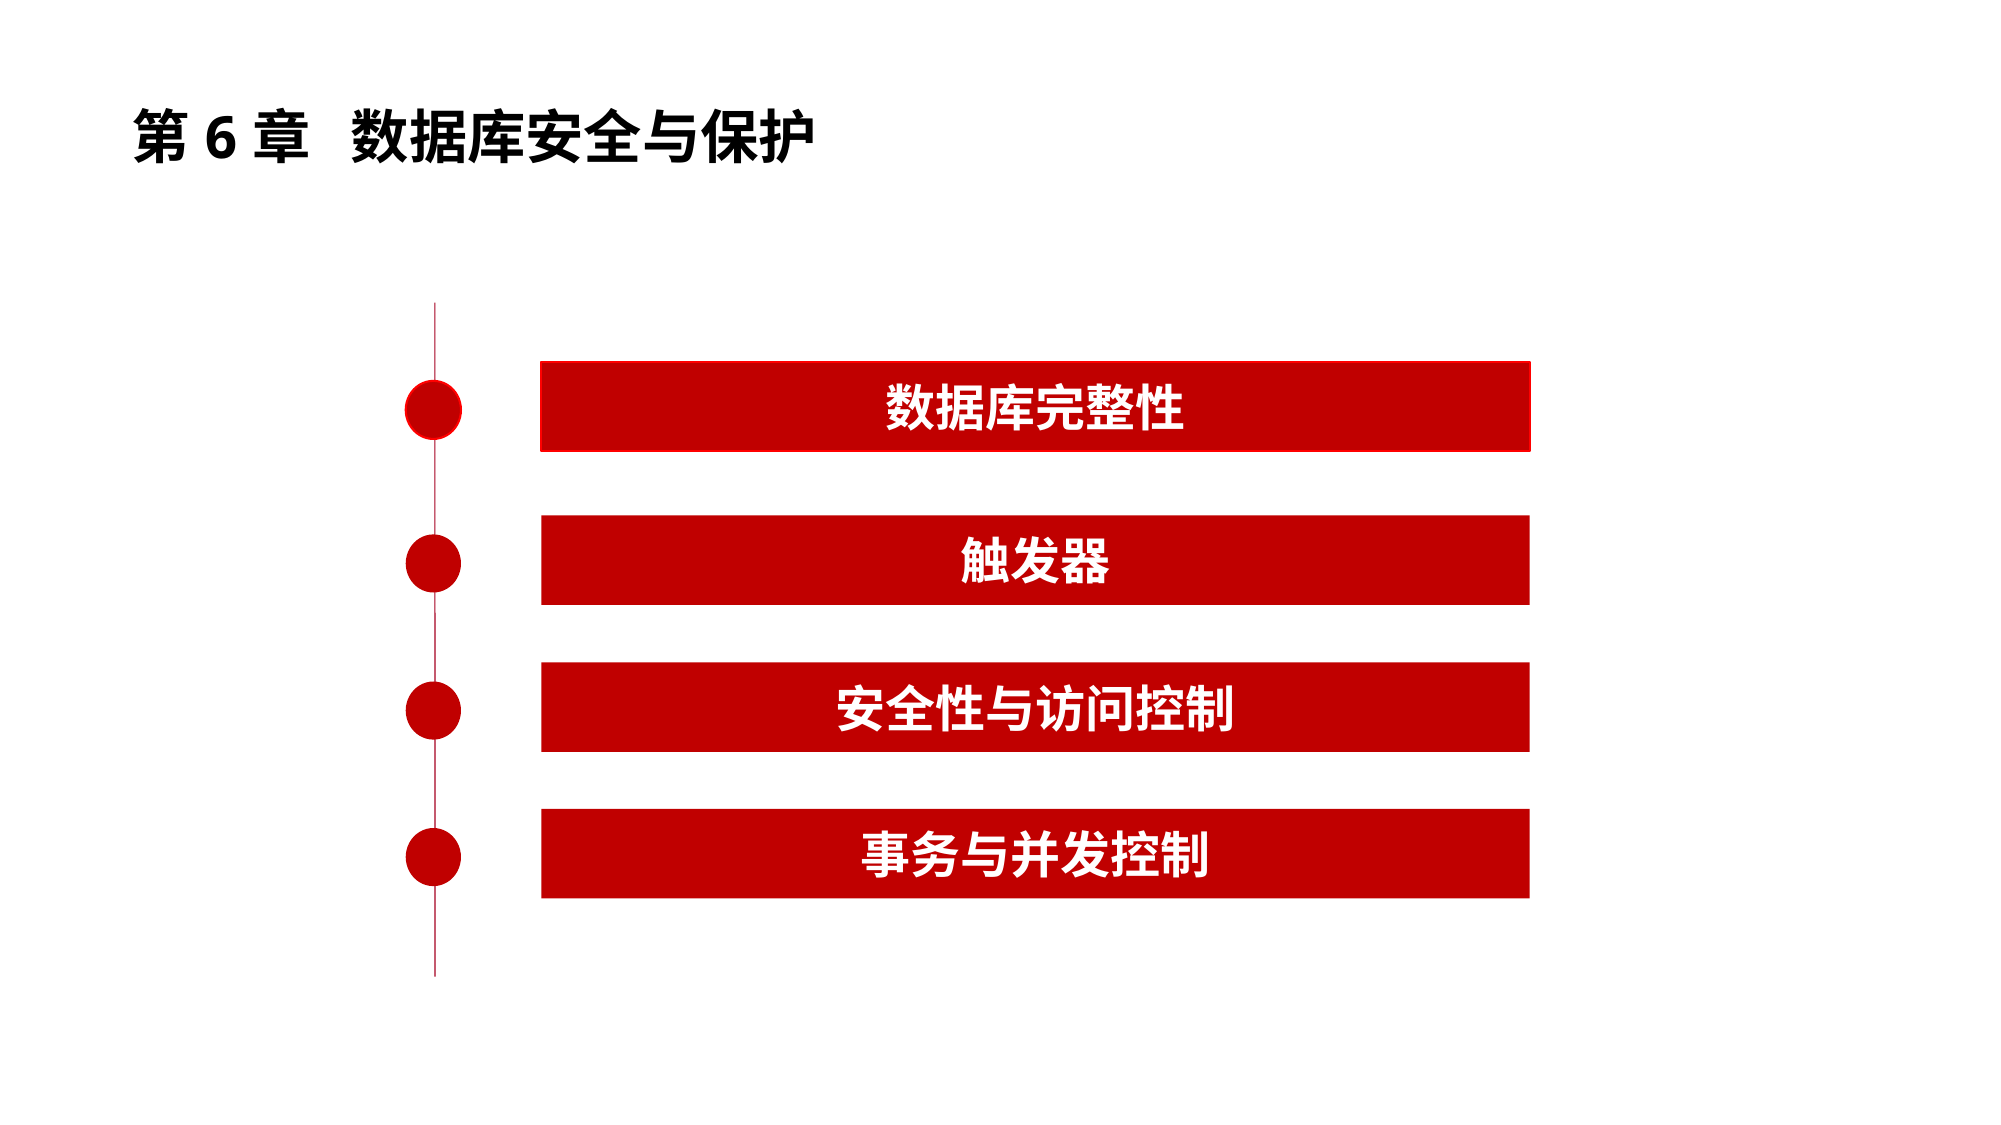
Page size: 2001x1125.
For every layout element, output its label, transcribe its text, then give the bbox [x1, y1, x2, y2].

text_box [405, 515, 1530, 605]
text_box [405, 662, 1530, 752]
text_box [405, 361, 1530, 452]
text_box 第6章 数据库安全与保护 [109, 70, 1297, 200]
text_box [405, 808, 1530, 899]
